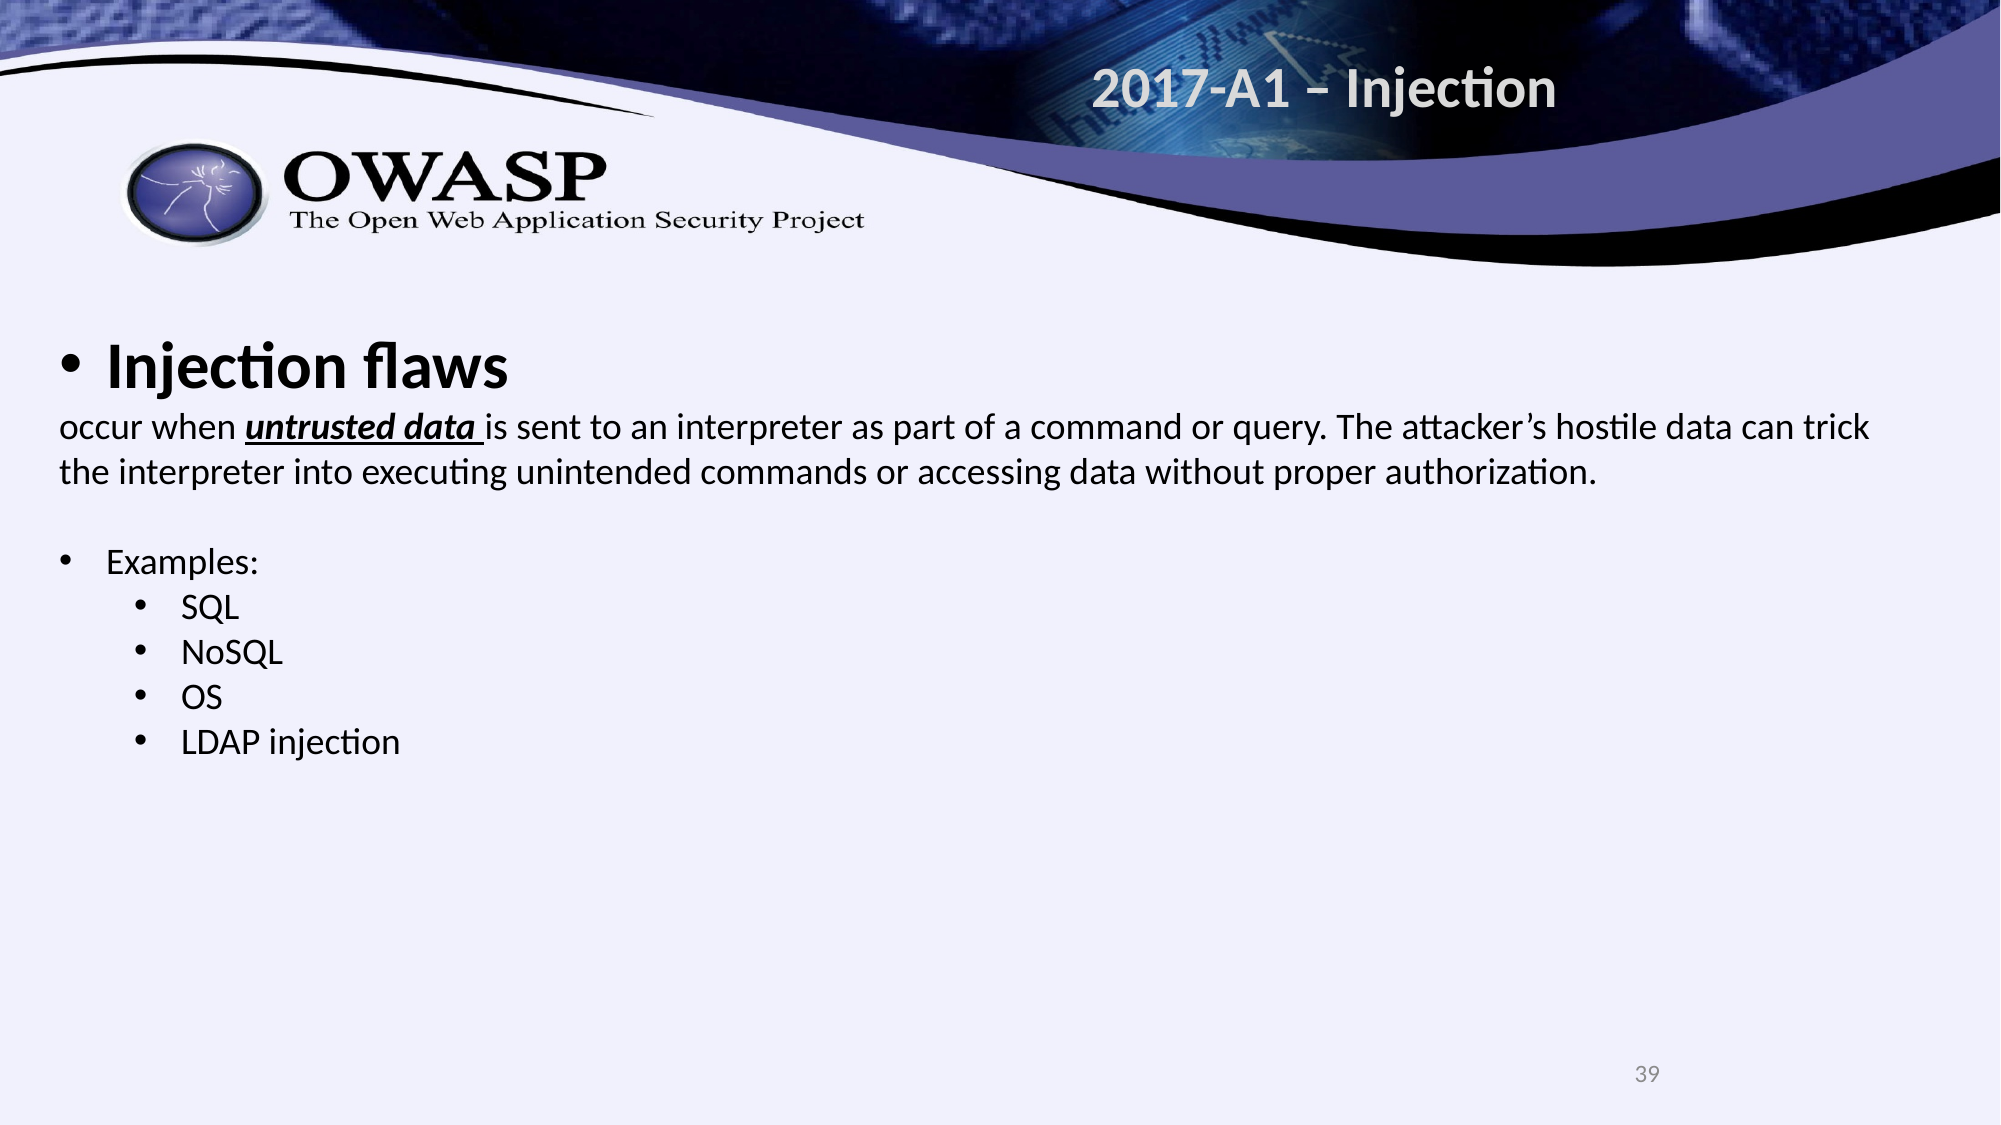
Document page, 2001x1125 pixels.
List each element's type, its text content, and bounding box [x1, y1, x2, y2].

picture [0, 0, 2001, 1125]
title 2017-A1 – Injection [937, 24, 1713, 143]
text_box Injection flaws occur when untrusted data is sent to an interpreter as part of a command or query. The attacker’s hostile data can trick the interpreter into executing unintended commands or accessing data without proper authorization. Examples: SQL NoSQL OS LDAP injection [44, 314, 1936, 770]
slide_number 39 [1325, 1042, 1675, 1103]
